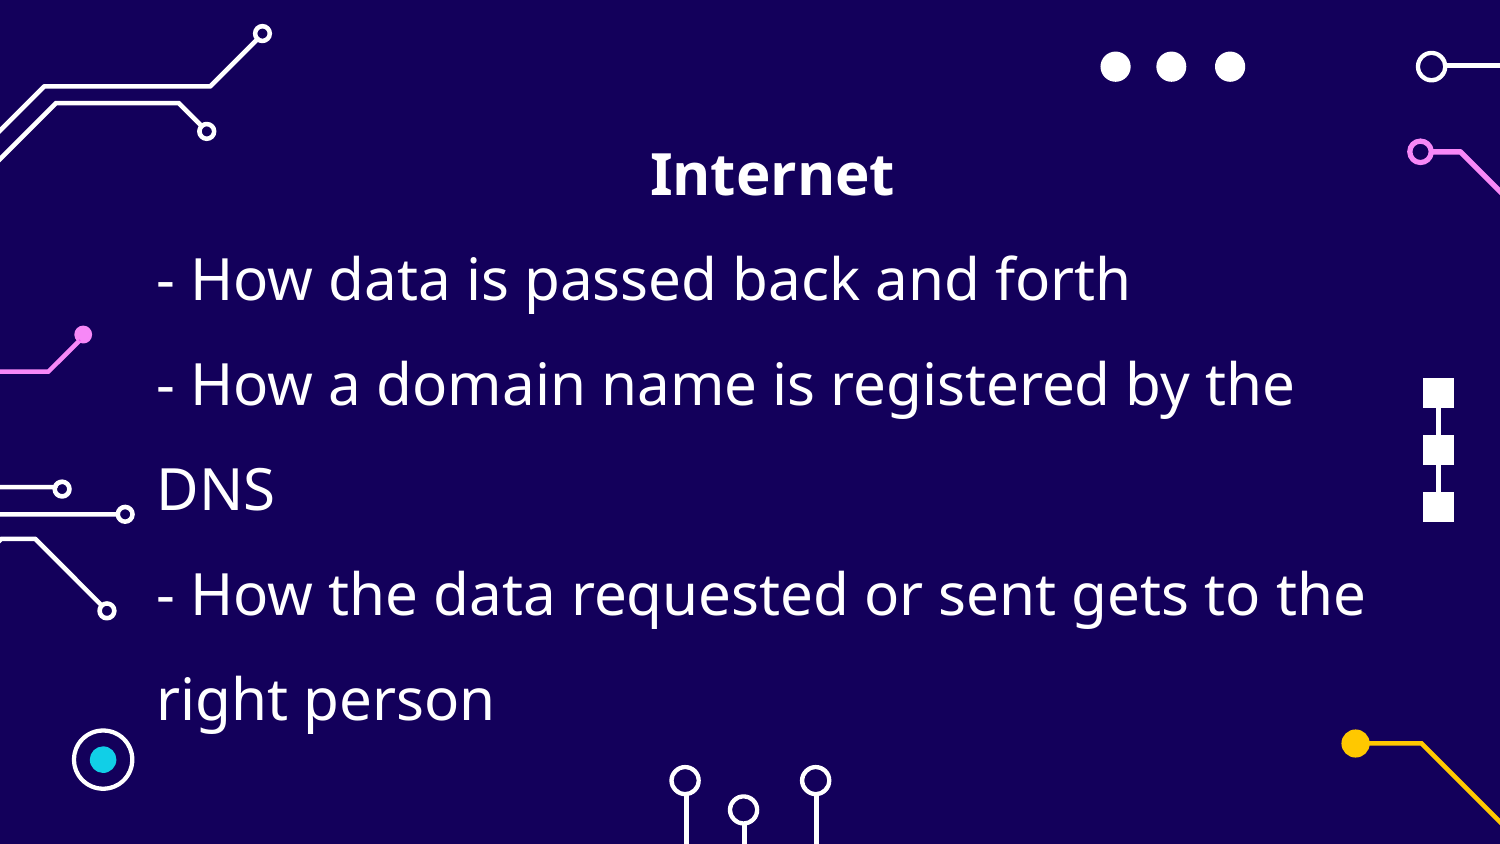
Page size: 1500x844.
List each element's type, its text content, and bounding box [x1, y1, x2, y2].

text_box Internet - How data is passed back and forth - How a domain name is registered by the DNS - How the data requested or sent gets to the right person [142, 129, 1404, 809]
